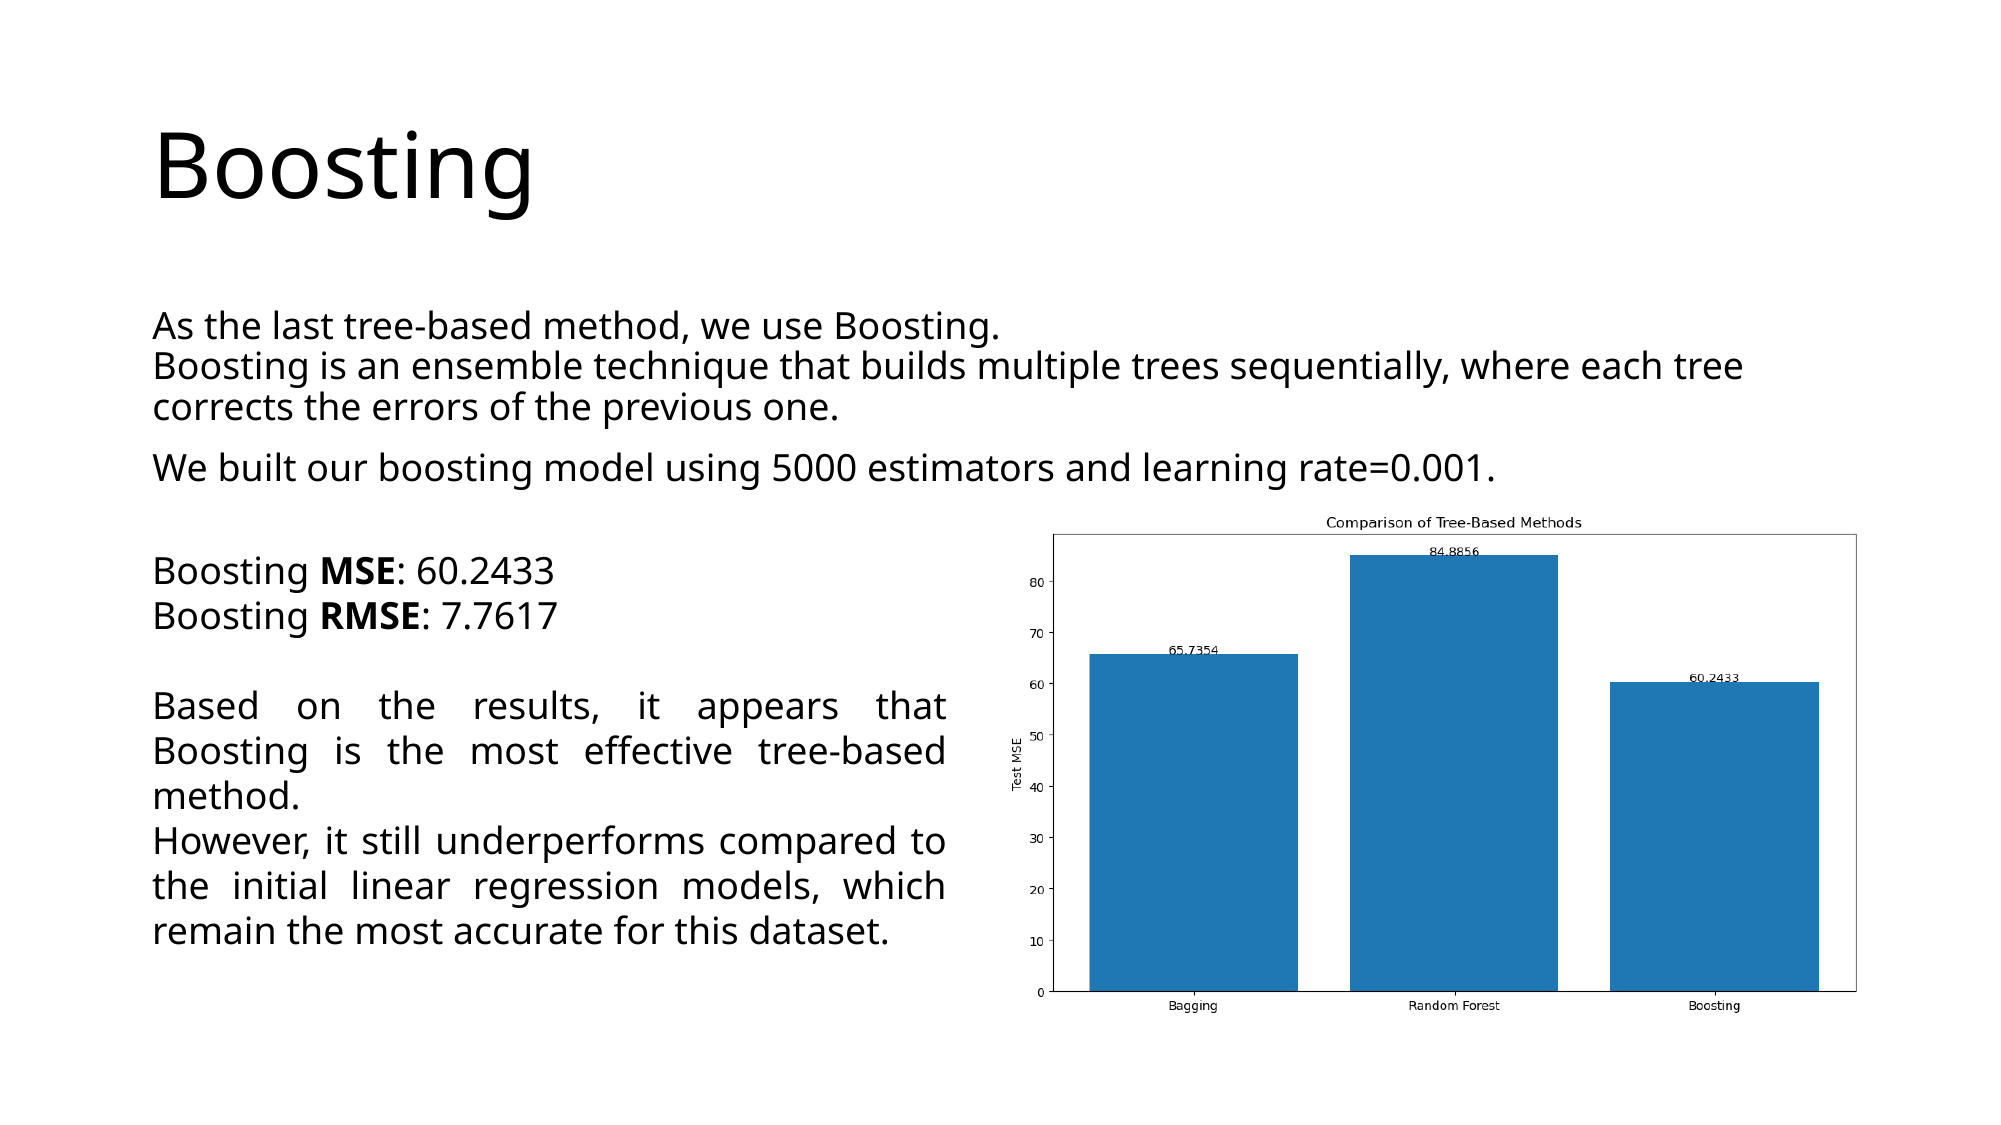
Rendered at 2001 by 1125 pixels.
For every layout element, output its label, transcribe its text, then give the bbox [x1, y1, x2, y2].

picture [1002, 507, 1864, 1021]
title Boosting [137, 59, 1863, 278]
list As the last tree-based method, we use Boosting. Boosting is an ensemble technique that builds multiple trees sequentially, where each tree corrects the errors of the previous one. We built our boosting model using 5000 estimators and learning rate=0.001. [137, 299, 1863, 502]
text_box Boosting MSE: 60.2433 Boosting RMSE: 7.7617 Based on the results, it appears that Boosting is the most effective tree-based method. However, it still underperforms compared to the initial linear regression models, which remain the most accurate for this dataset. [137, 539, 963, 1005]
